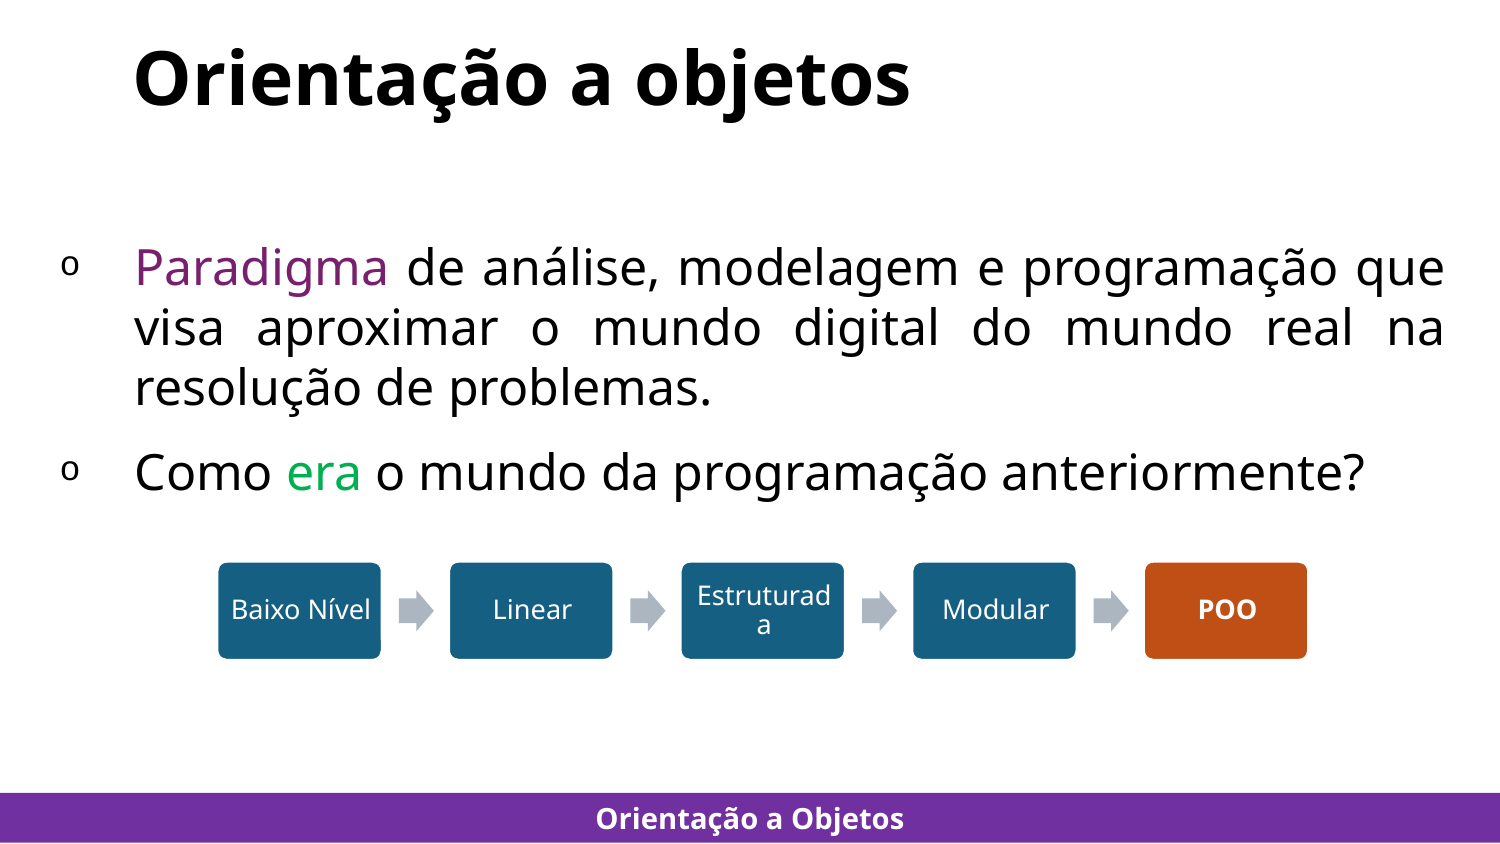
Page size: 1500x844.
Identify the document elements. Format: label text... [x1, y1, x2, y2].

text_box Paradigma de análise, modelagem e programação que visa aproximar o mundo digital do mundo real na resolução de problemas. Como era o mundo da programação anteriormente? [44, 228, 1461, 509]
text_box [215, 450, 1310, 772]
title Orientação a objetos [0, 0, 1500, 164]
